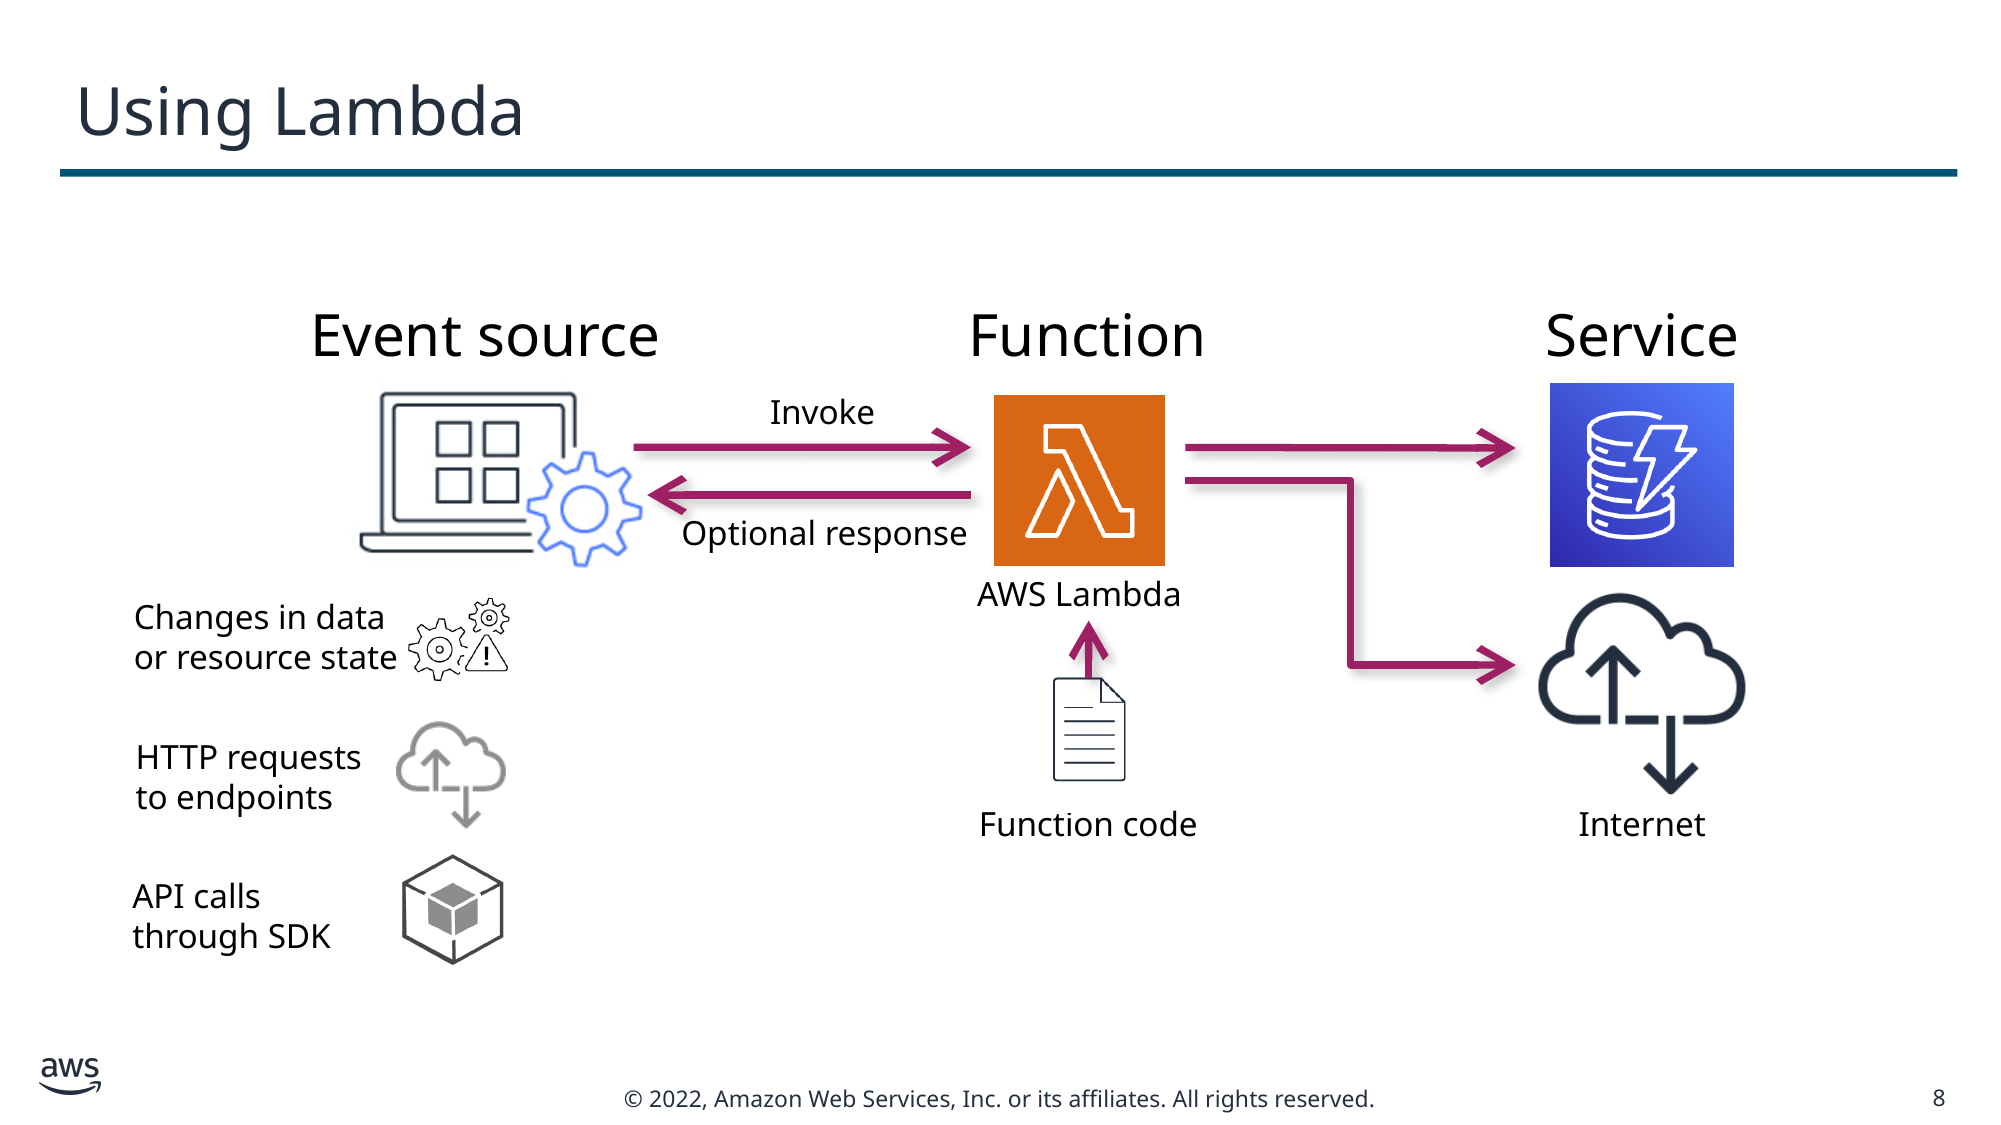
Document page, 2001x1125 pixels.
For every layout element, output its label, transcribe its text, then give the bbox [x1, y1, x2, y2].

slide_number 8 [1881, 1077, 1961, 1121]
title Using Lambda [60, 49, 1958, 170]
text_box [118, 290, 1832, 965]
picture [39, 1058, 101, 1095]
